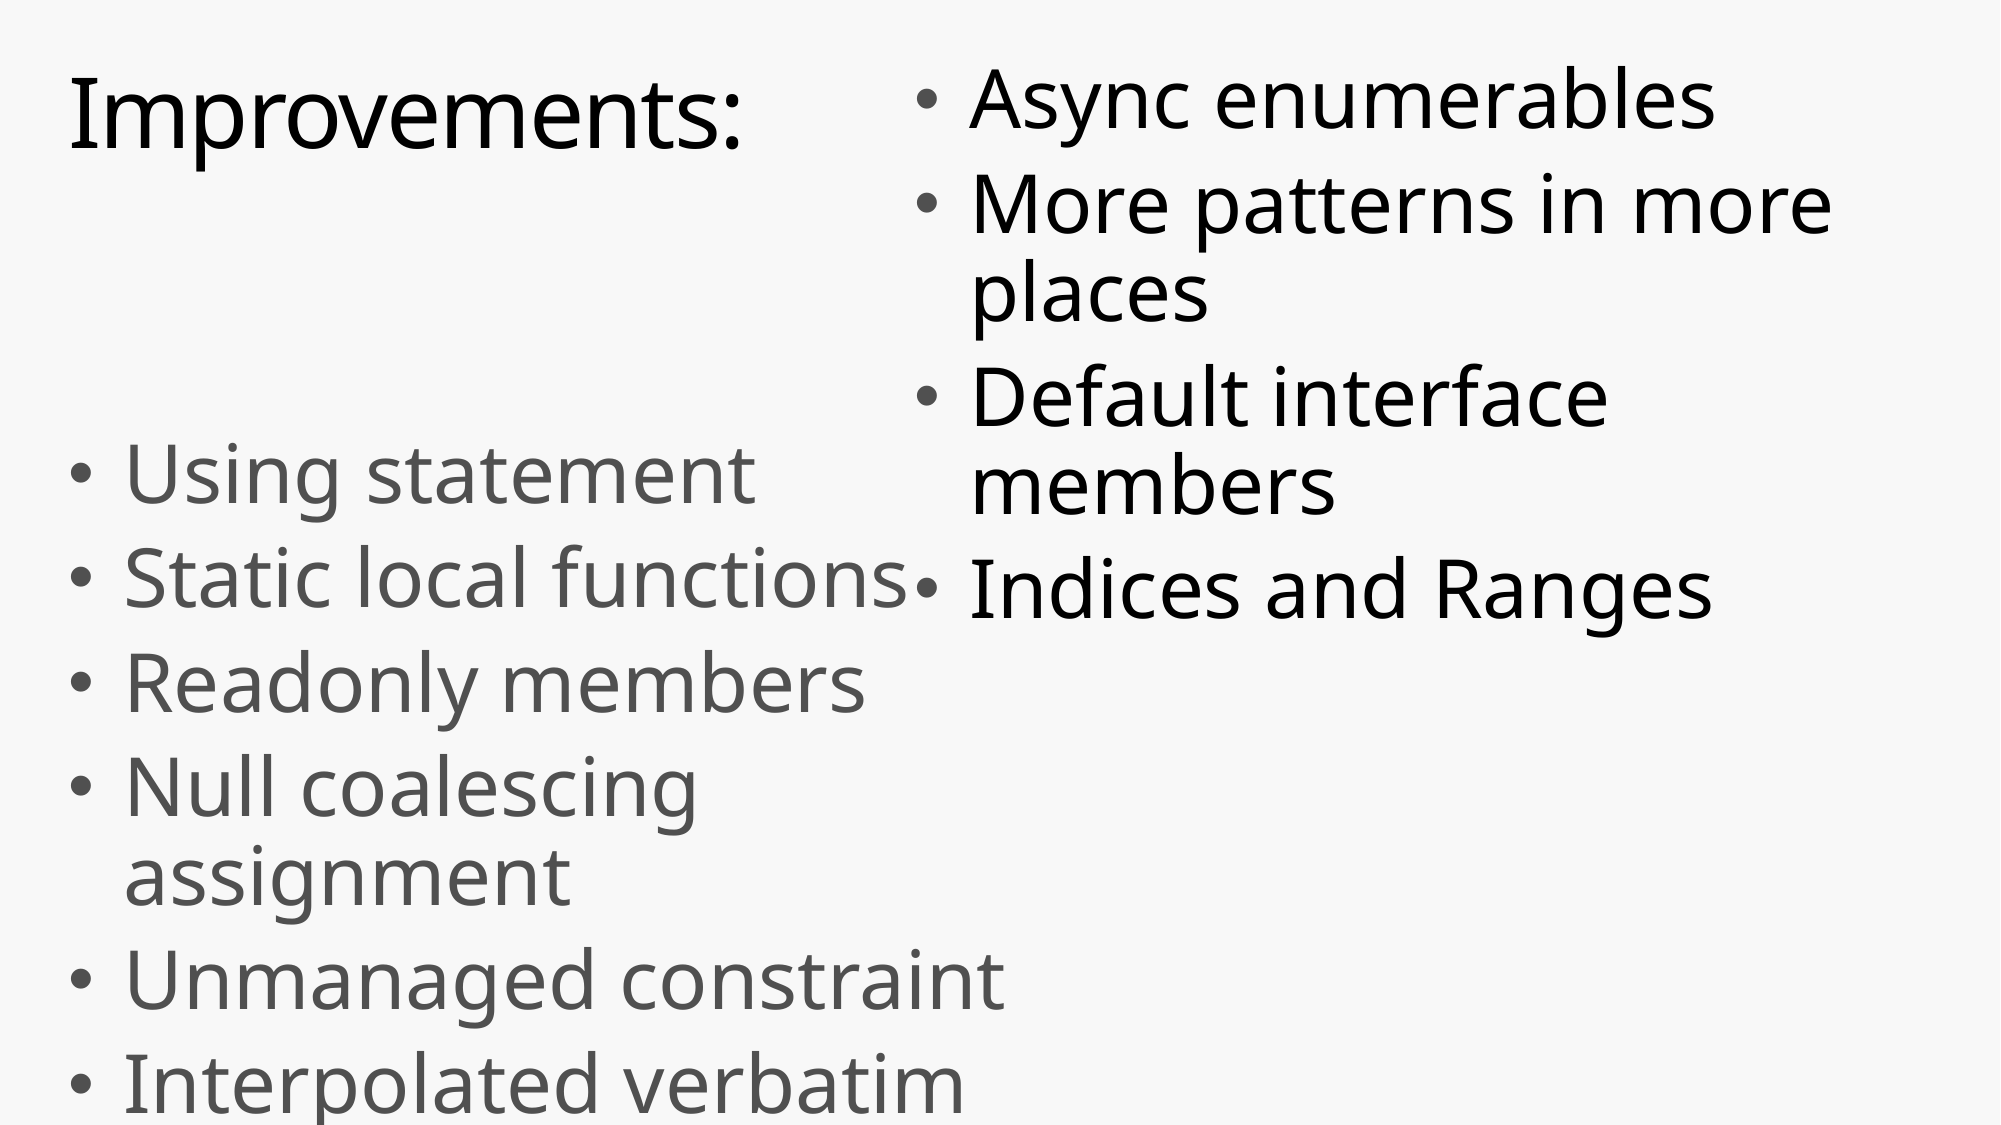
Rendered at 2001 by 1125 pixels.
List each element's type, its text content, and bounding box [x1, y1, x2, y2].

text_box Using statement Static local functions Readonly members Null coalescing assignment Unmanaged constraint Interpolated verbatim strings [44, 417, 1174, 1125]
list Async enumerables More patterns in more places Default interface members Indices and Ranges [890, 43, 2000, 490]
title Improvements: [44, 49, 1957, 197]
